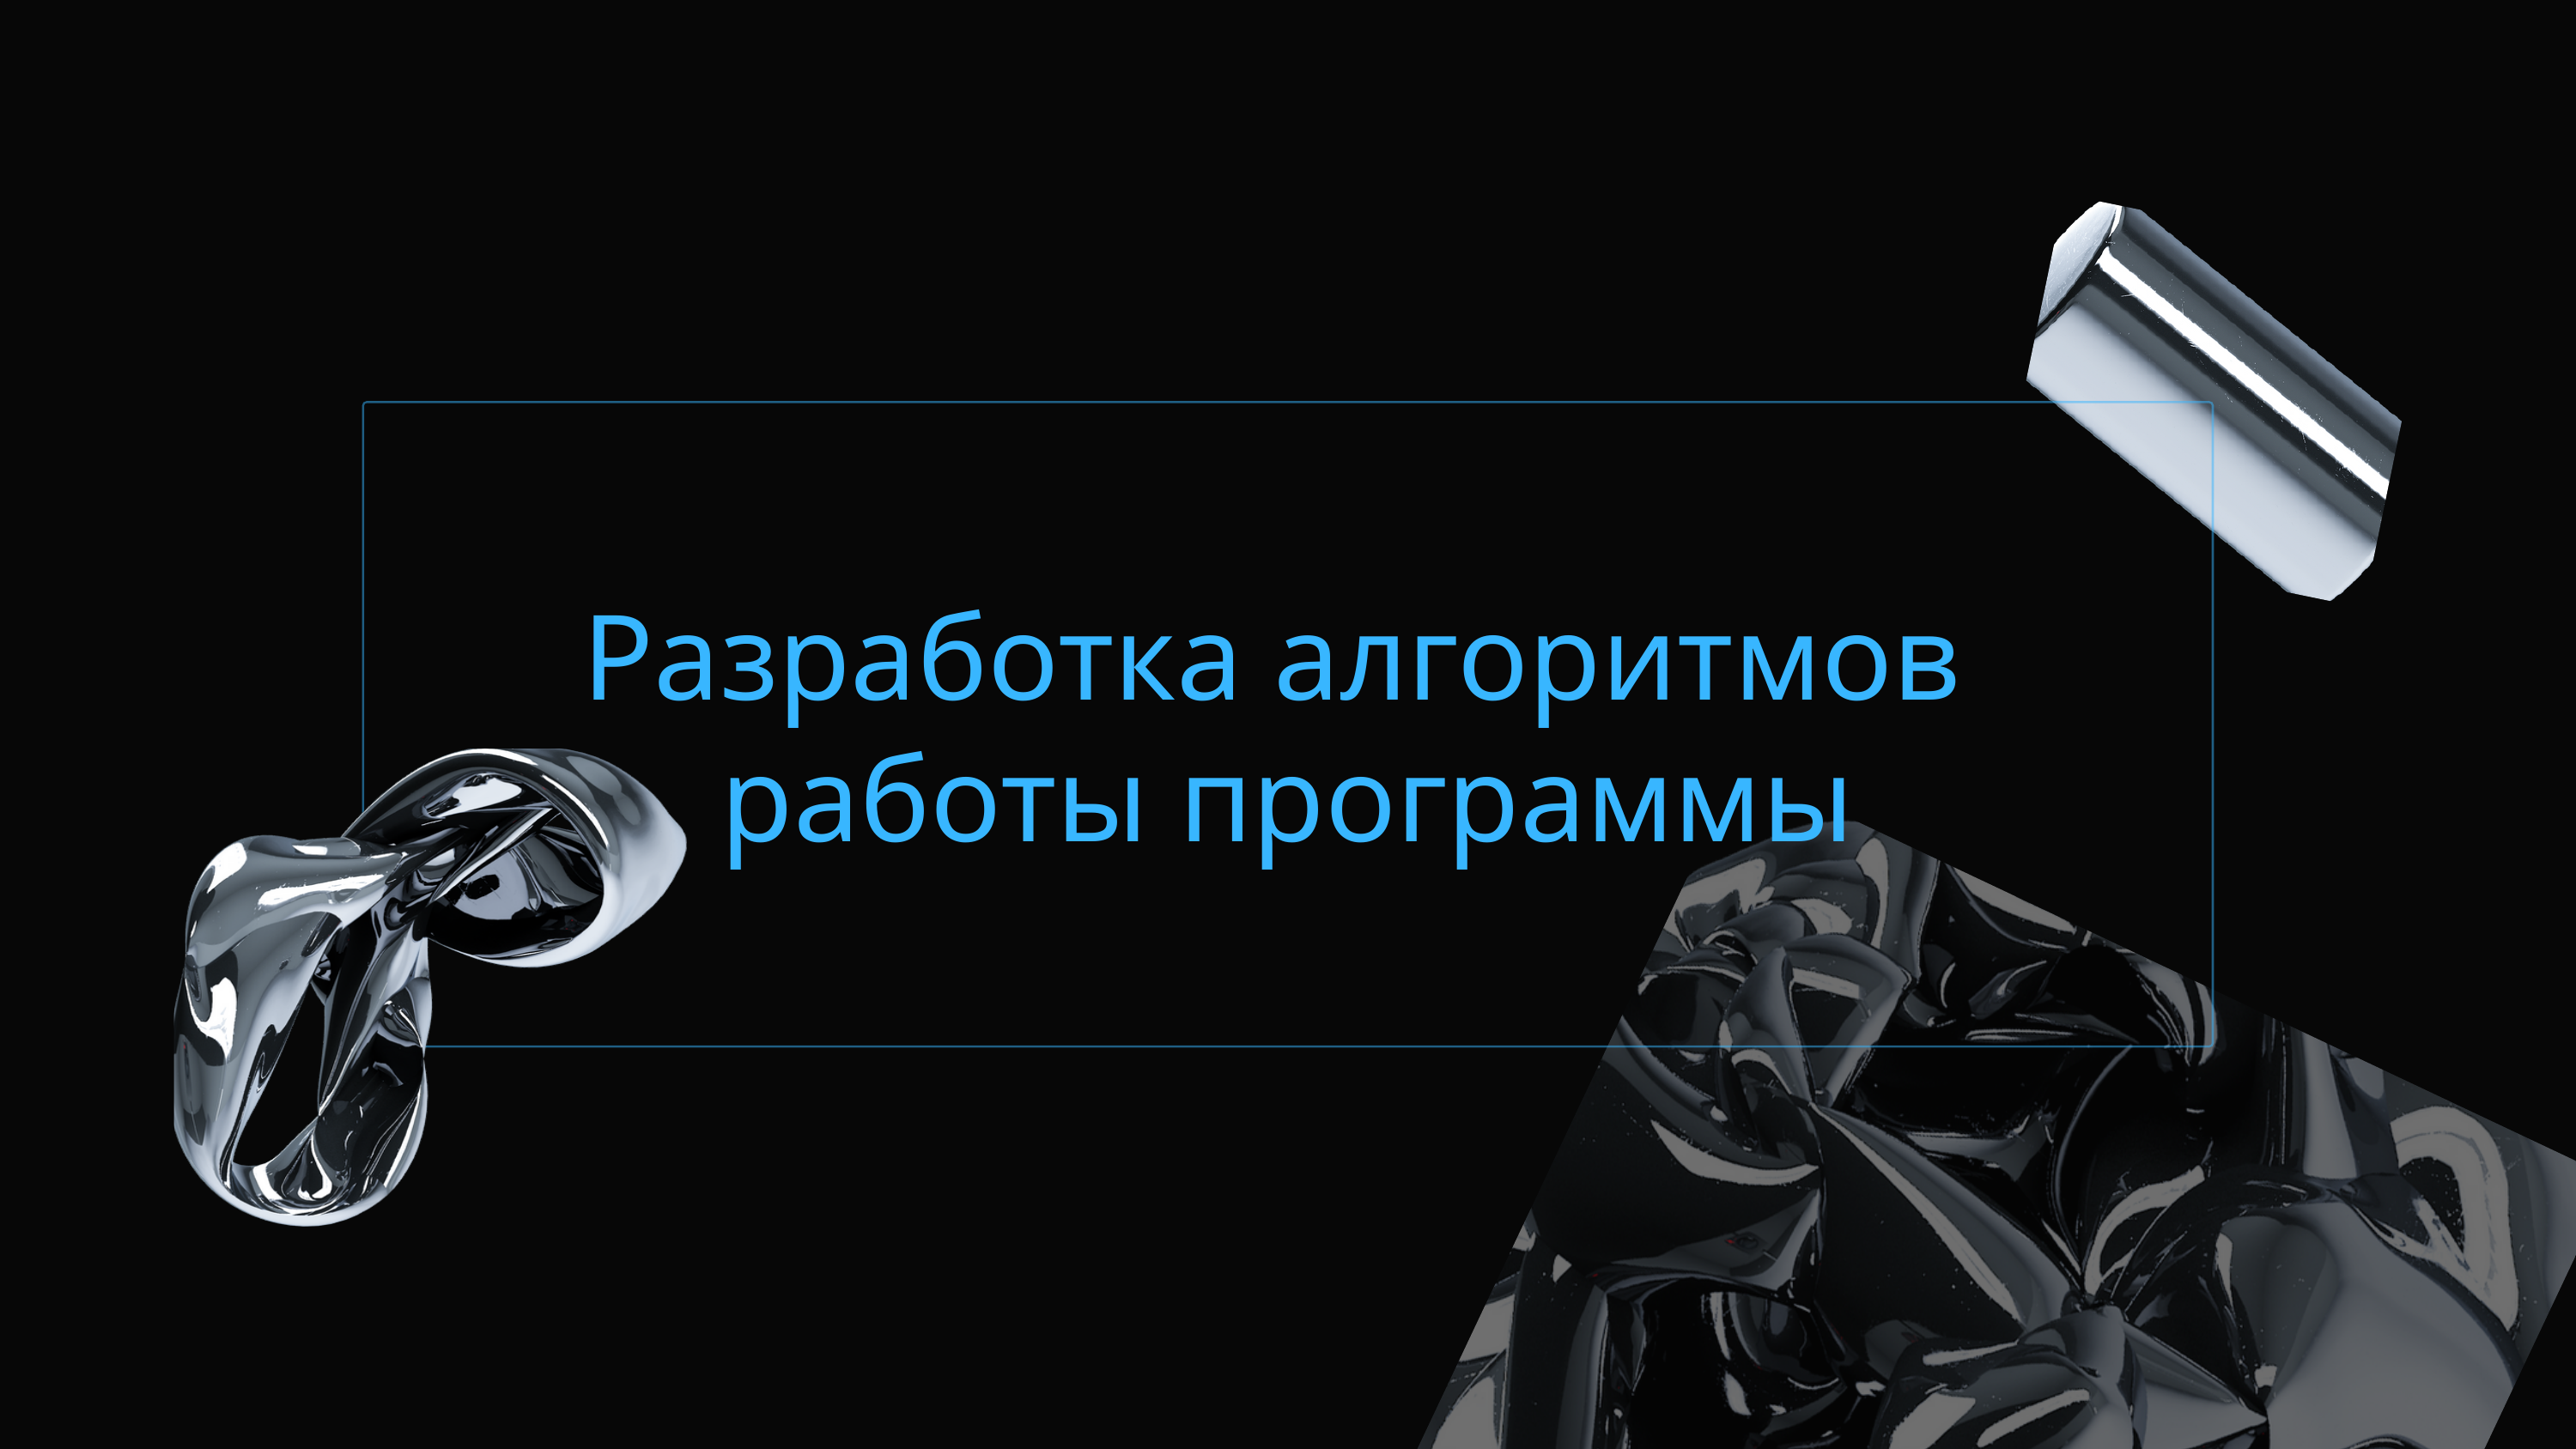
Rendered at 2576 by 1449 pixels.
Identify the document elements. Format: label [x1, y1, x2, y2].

text_box [2021, 194, 2433, 609]
text_box [361, 400, 2215, 1048]
text_box [173, 749, 688, 1227]
text_box [1417, 992, 2576, 1449]
